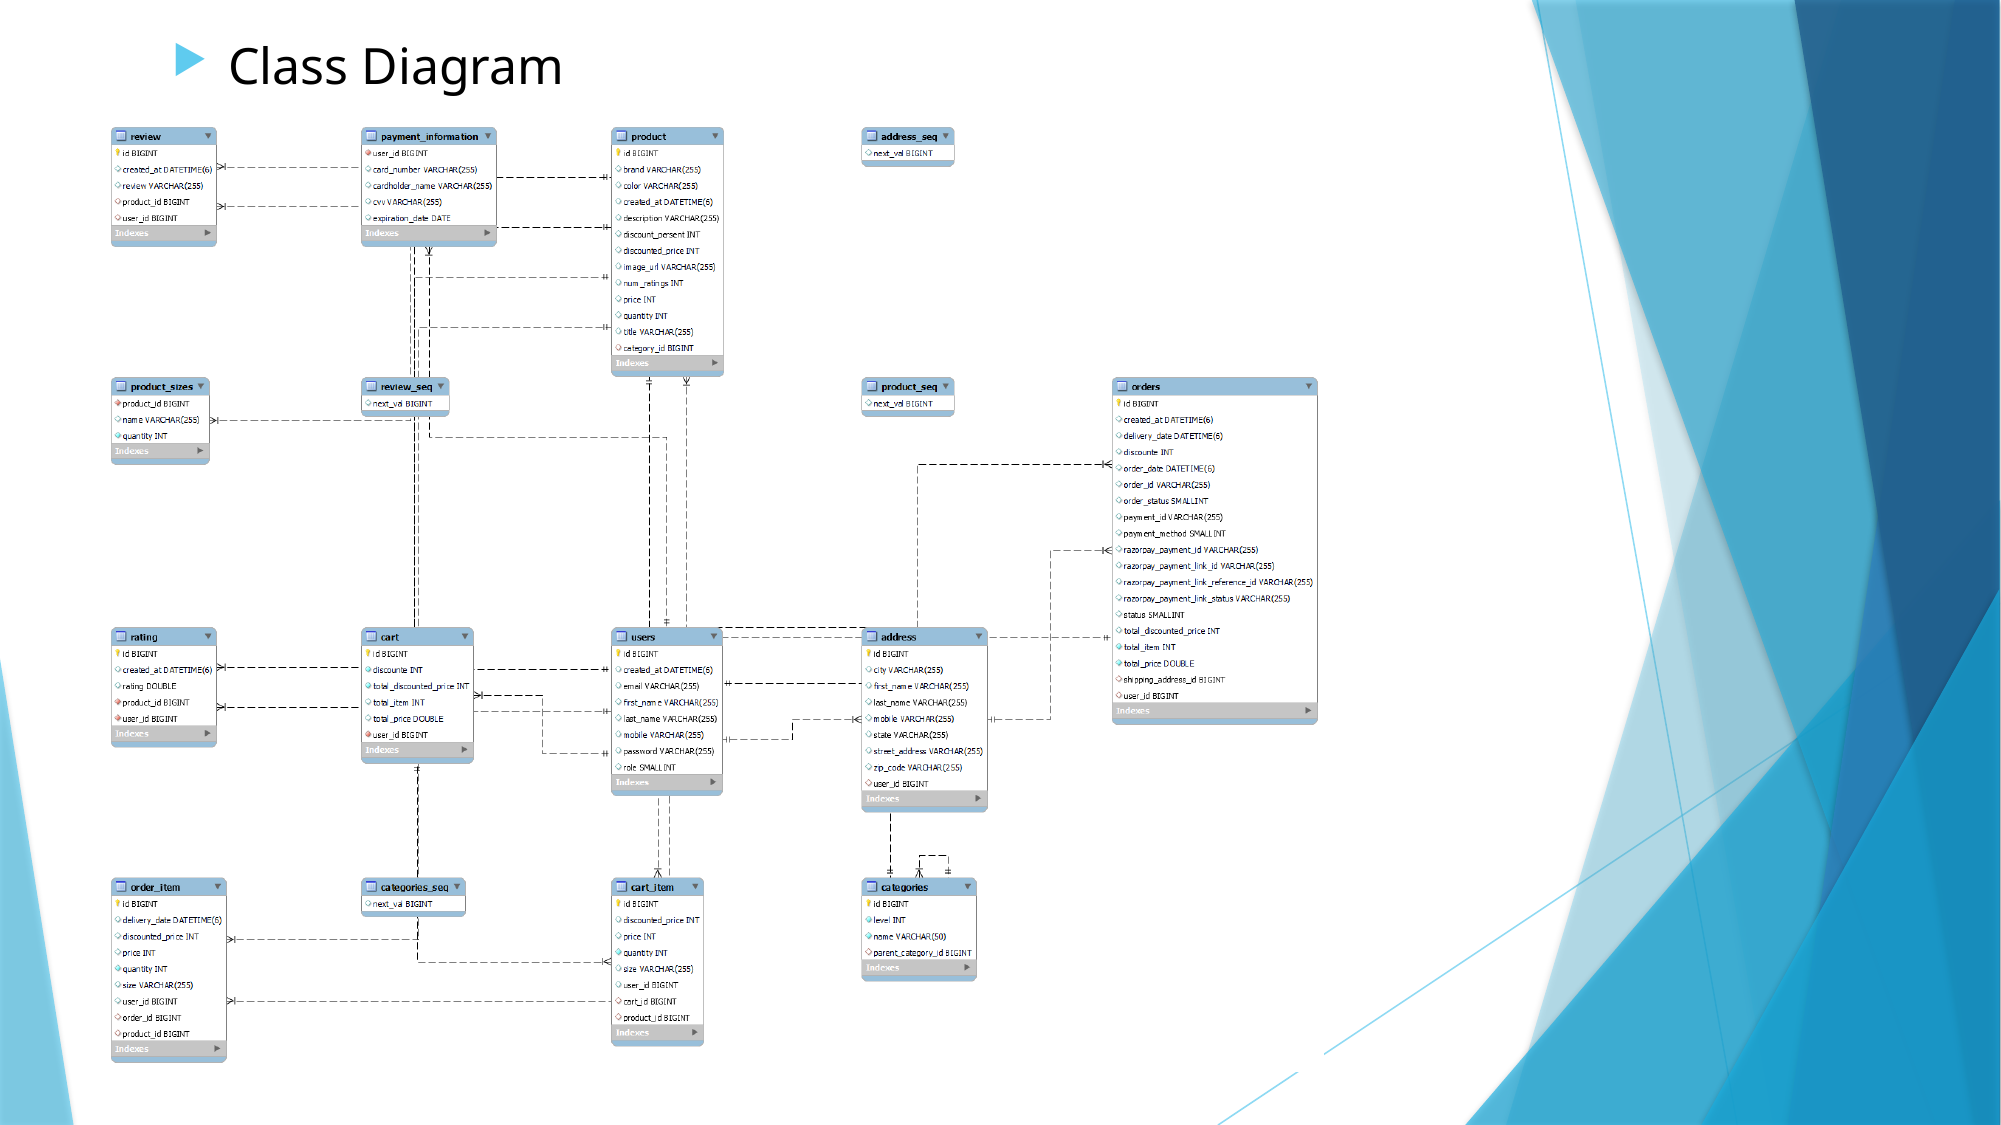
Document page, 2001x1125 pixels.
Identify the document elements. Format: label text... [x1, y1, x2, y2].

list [103, 121, 1325, 1072]
list Class Diagram [157, 27, 844, 120]
